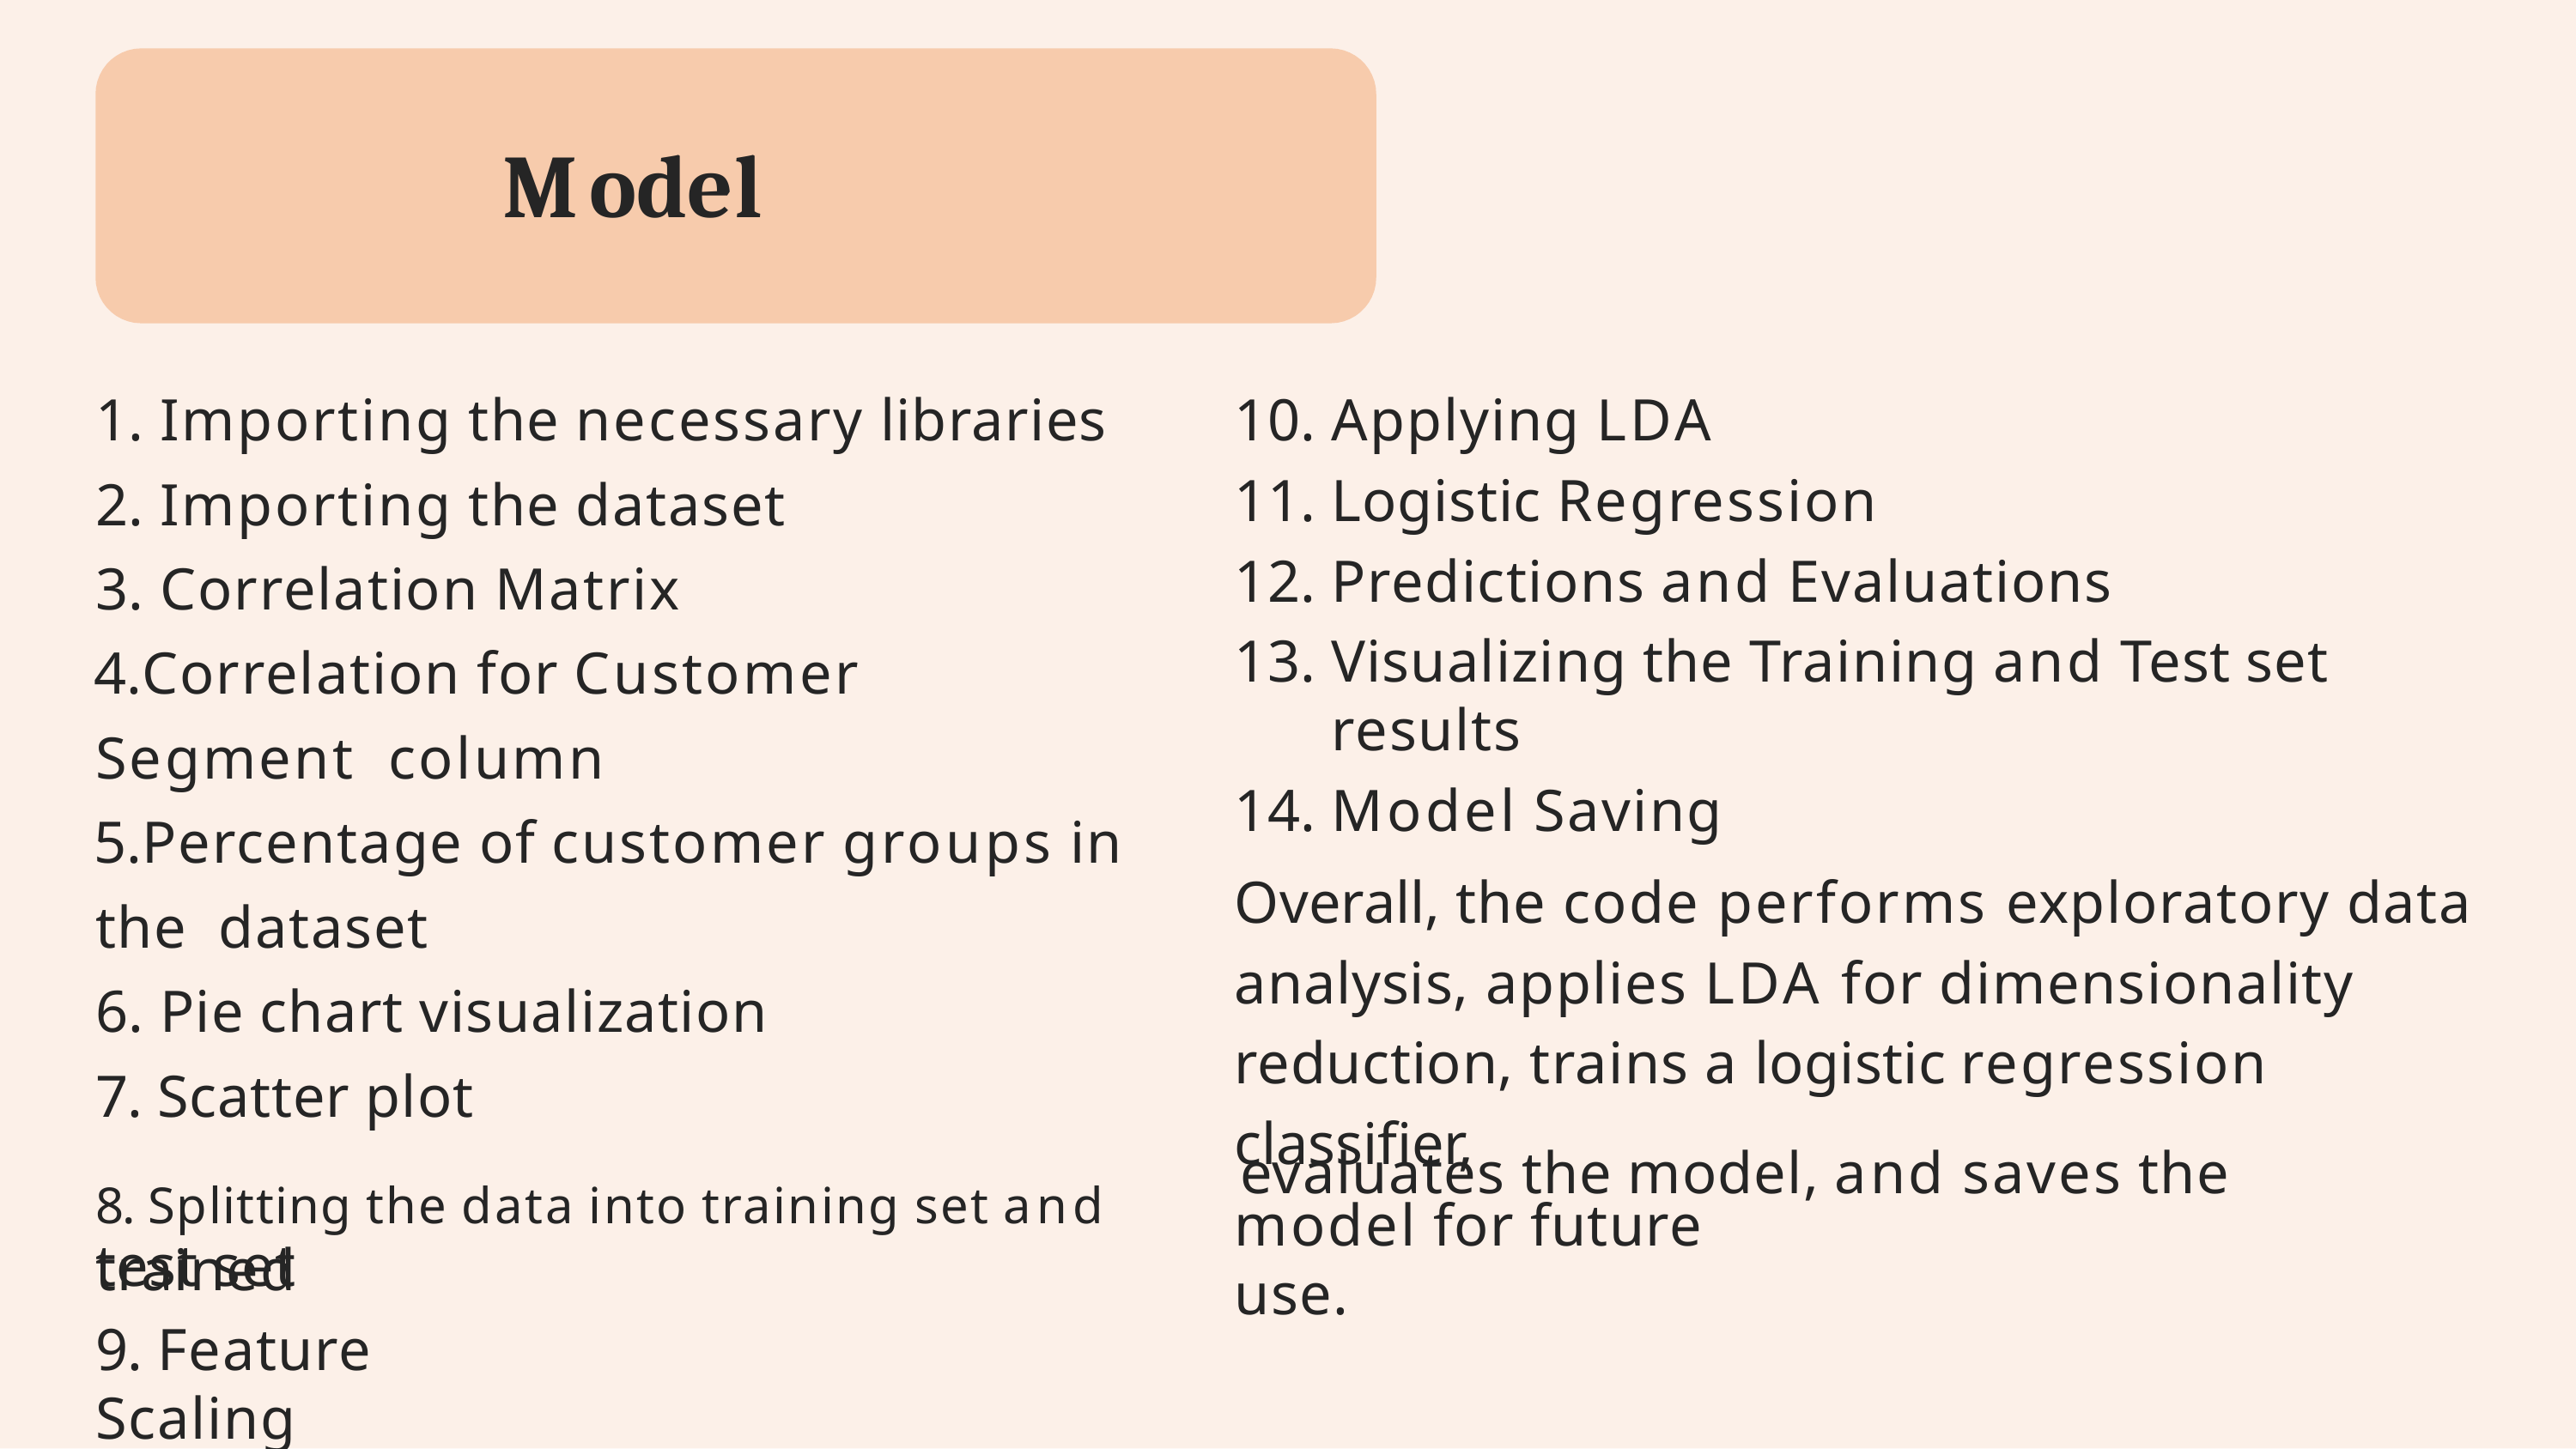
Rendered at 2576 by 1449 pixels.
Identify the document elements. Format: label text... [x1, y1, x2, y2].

text_box Applying LDA Logistic Regression Predictions and Evaluations Visualizing the Training and Test set results Model Saving [1232, 370, 2494, 843]
text_box model for future use. [1232, 1185, 1811, 1326]
text_box 7. Scatter plot [94, 1057, 476, 1105]
text_box test set 9. Feature Scaling [94, 1303, 578, 1449]
text_box Importing the necessary libraries Importing the dataset Correlation Matrix Correlation for Customer Segment column Percentage of customer groups in the dataset Pie chart visualization [94, 366, 1192, 1044]
text_box 8. Splitting the data into training set and evaluates the model, and saves the trained [89, 1105, 2397, 1303]
text_box [95, 48, 1376, 324]
text_box Overall, the code performs exploratory data analysis, applies LDA for dimensionality reduction, trains a logistic regression classifier, [1232, 852, 2494, 1176]
title Model [501, 125, 771, 370]
